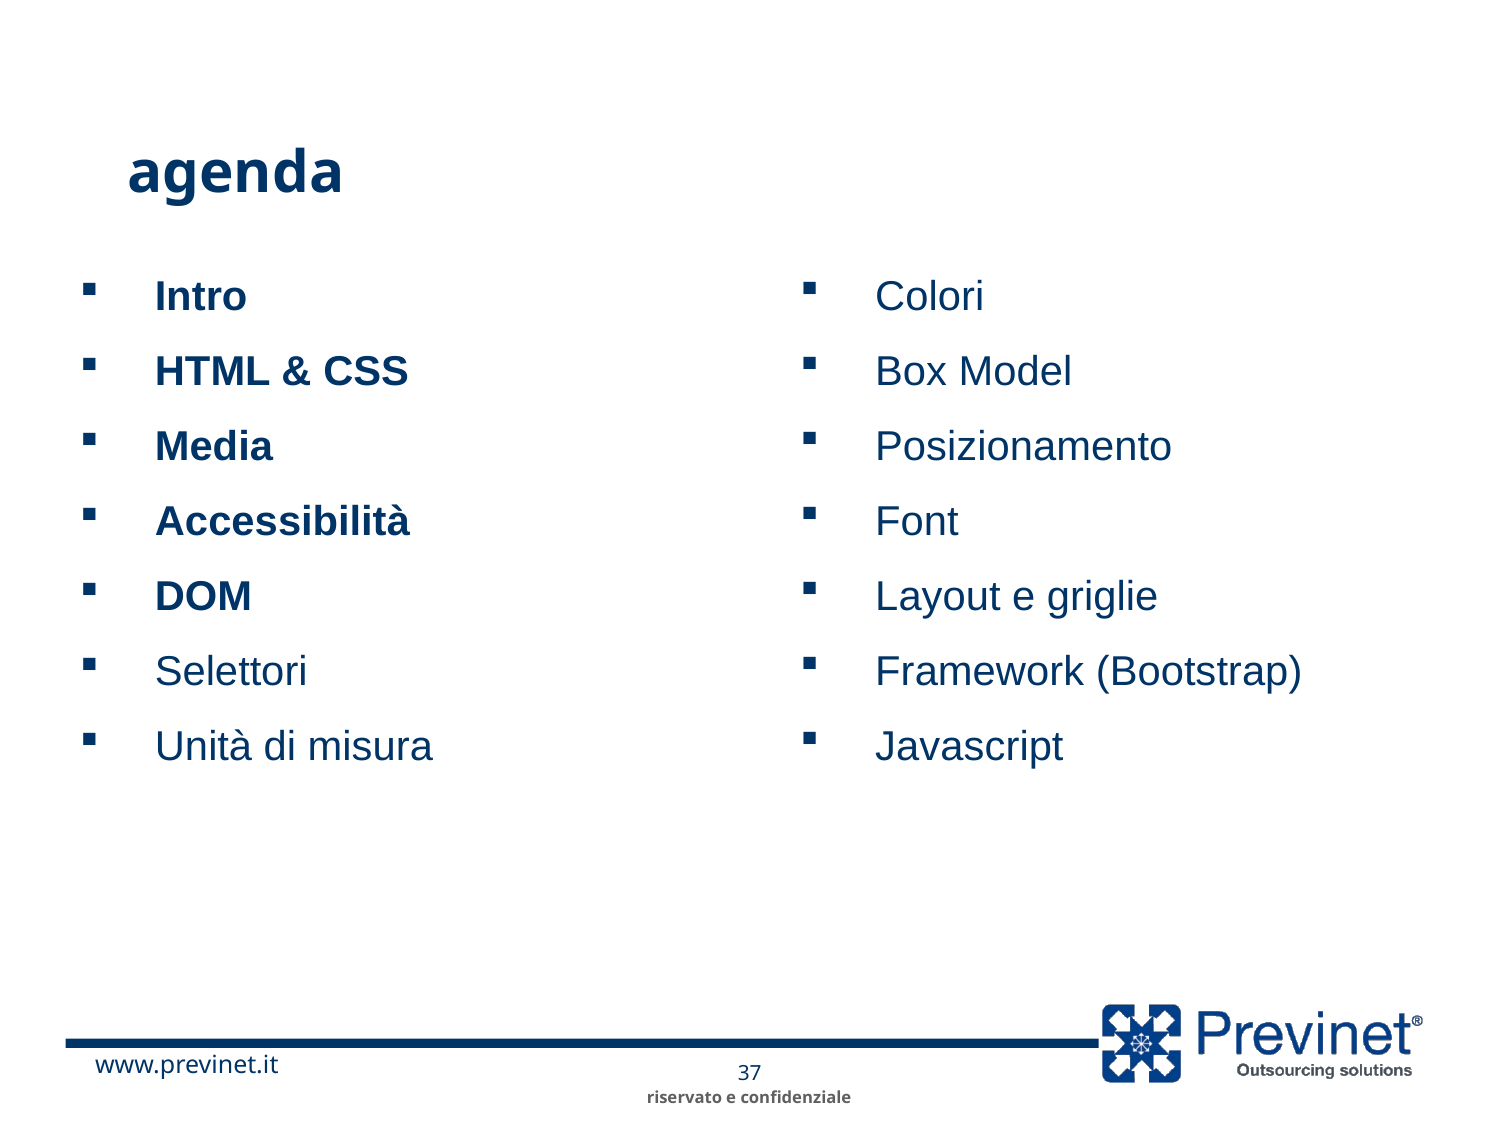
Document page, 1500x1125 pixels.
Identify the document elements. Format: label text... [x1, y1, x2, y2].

list Intro HTML & CSS Media Accessibilità DOM Selettori Unità di misura [64, 261, 738, 937]
text_box Colori Box Model Posizionamento Font Layout e griglie Framework (Bootstrap) Javascript [785, 261, 1459, 937]
title agenda [112, 75, 1388, 263]
picture [1099, 999, 1438, 1087]
